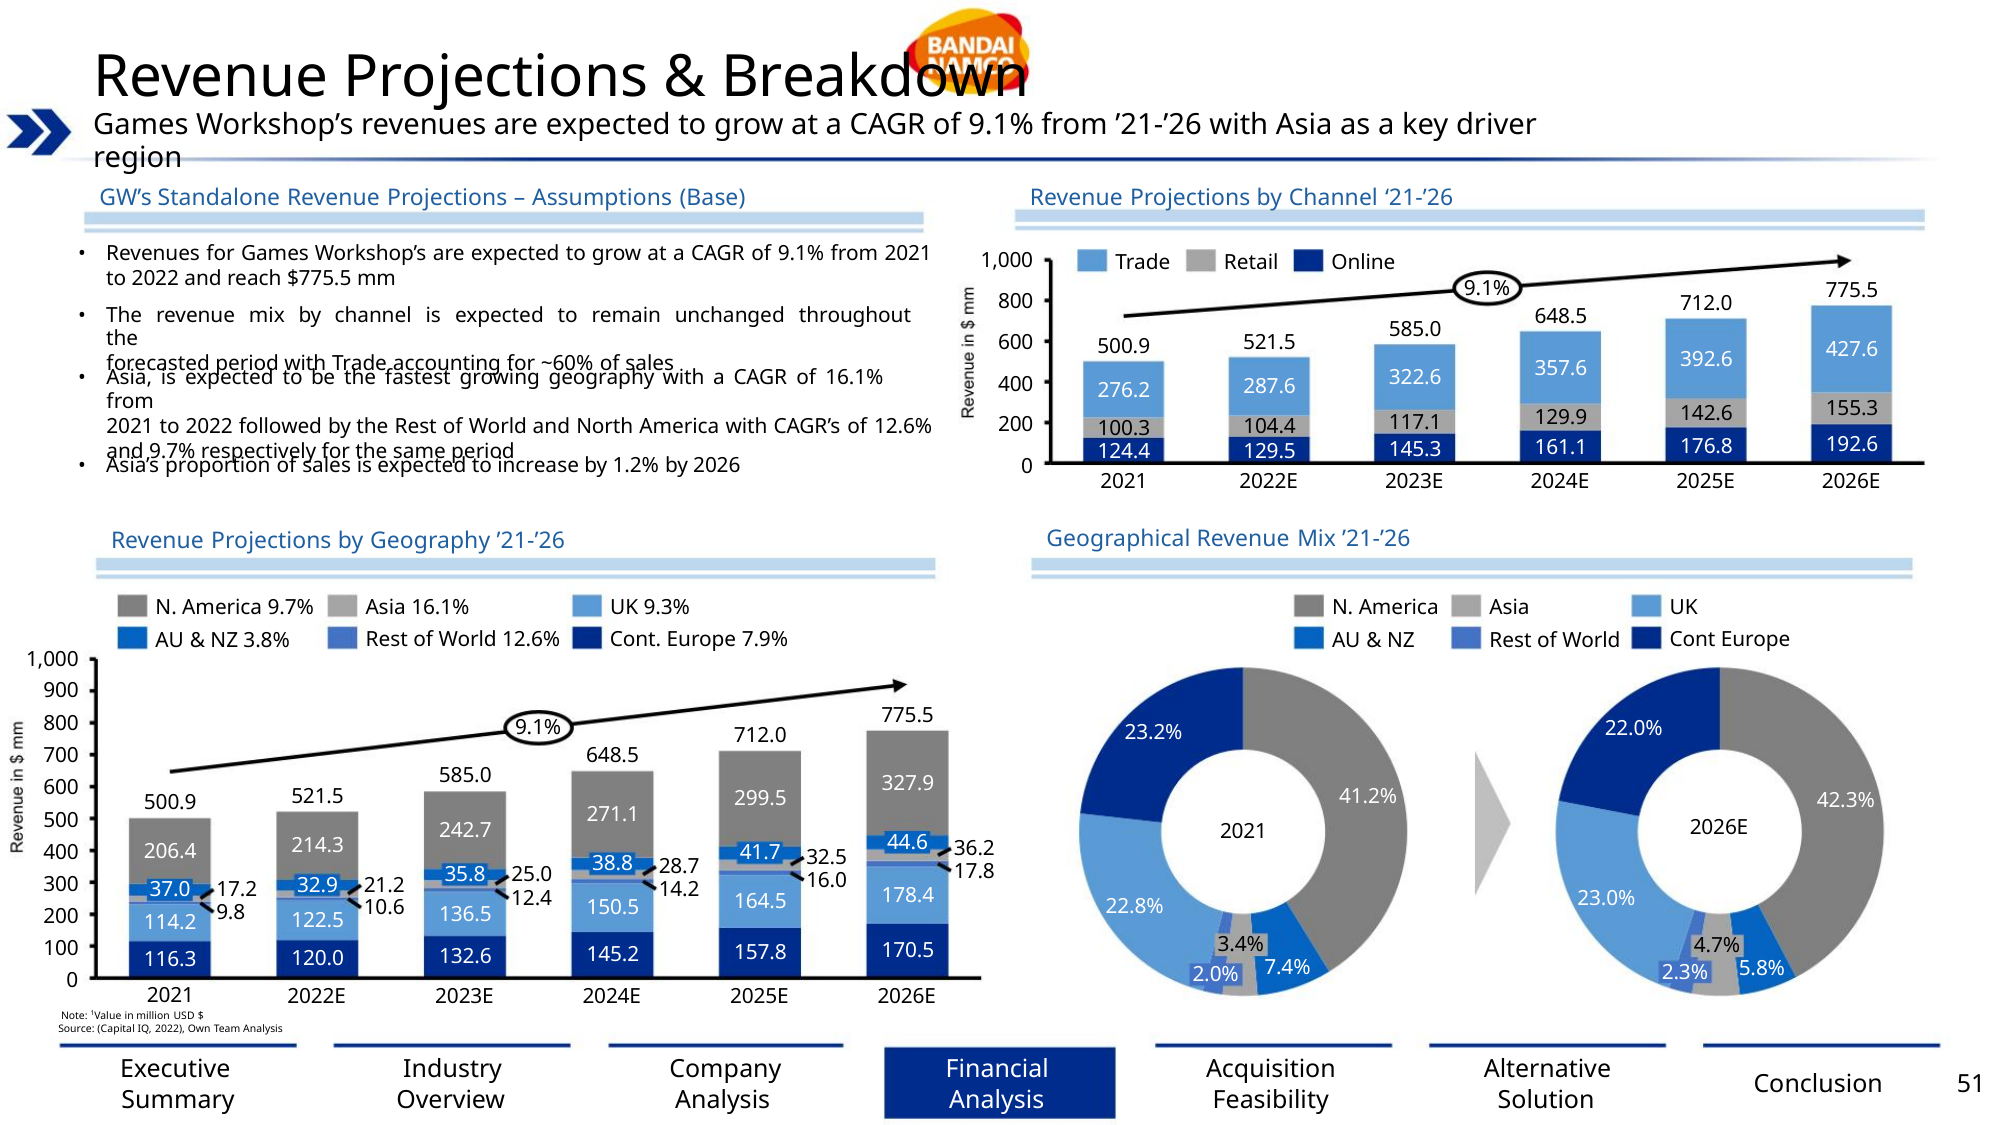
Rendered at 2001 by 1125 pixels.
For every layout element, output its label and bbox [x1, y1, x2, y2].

text_box [0, 0, 2000, 1125]
